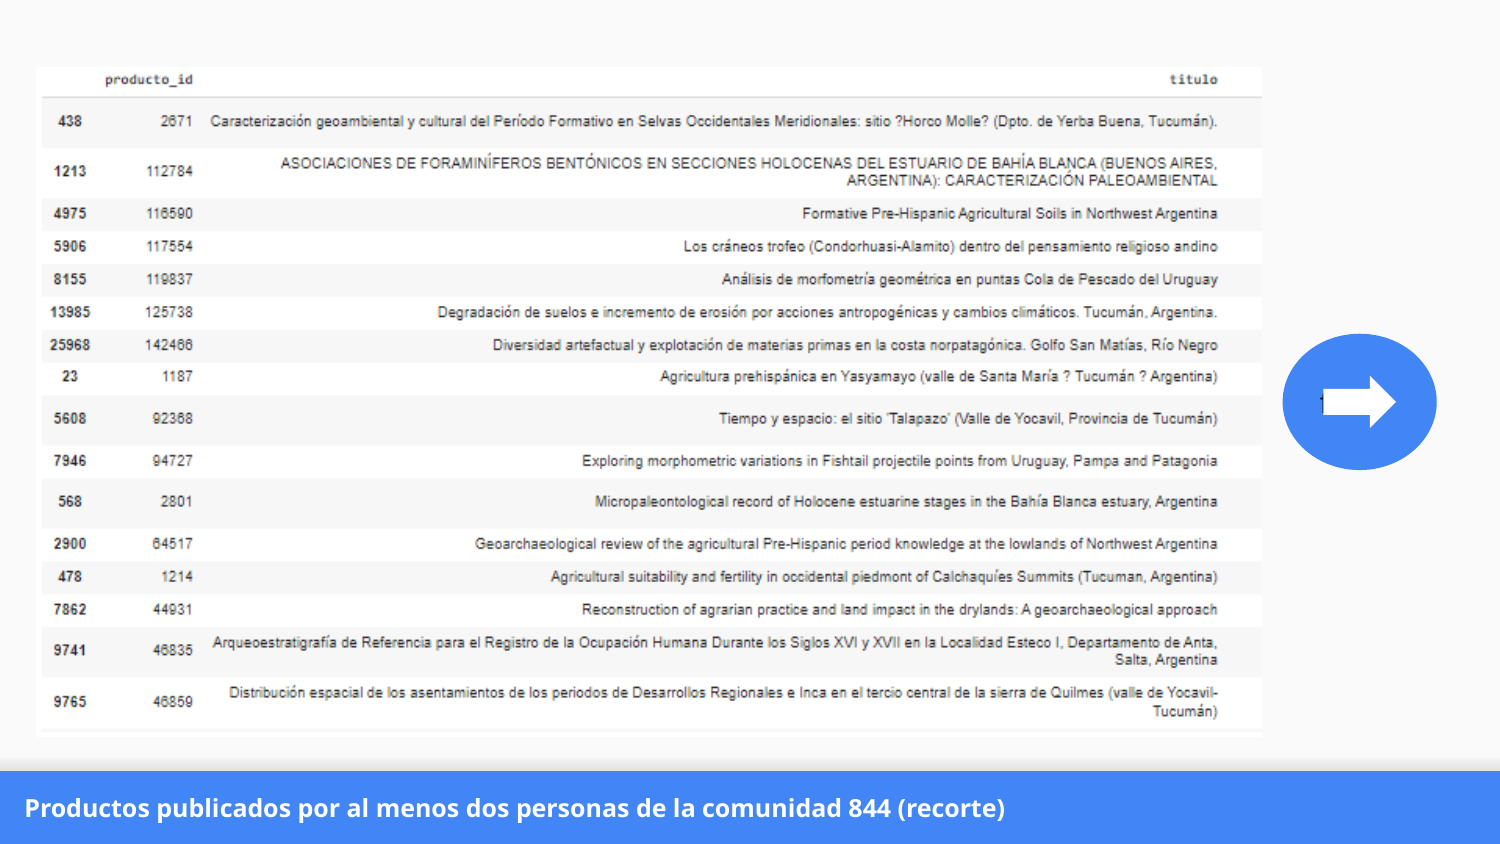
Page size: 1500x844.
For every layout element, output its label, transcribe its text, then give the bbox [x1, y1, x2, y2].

picture [36, 67, 1262, 737]
text_box f [1282, 333, 1437, 471]
list Productos publicados por al menos dos personas de la comunidad 844 (recorte) [9, 770, 1385, 844]
text_box [1323, 375, 1397, 428]
